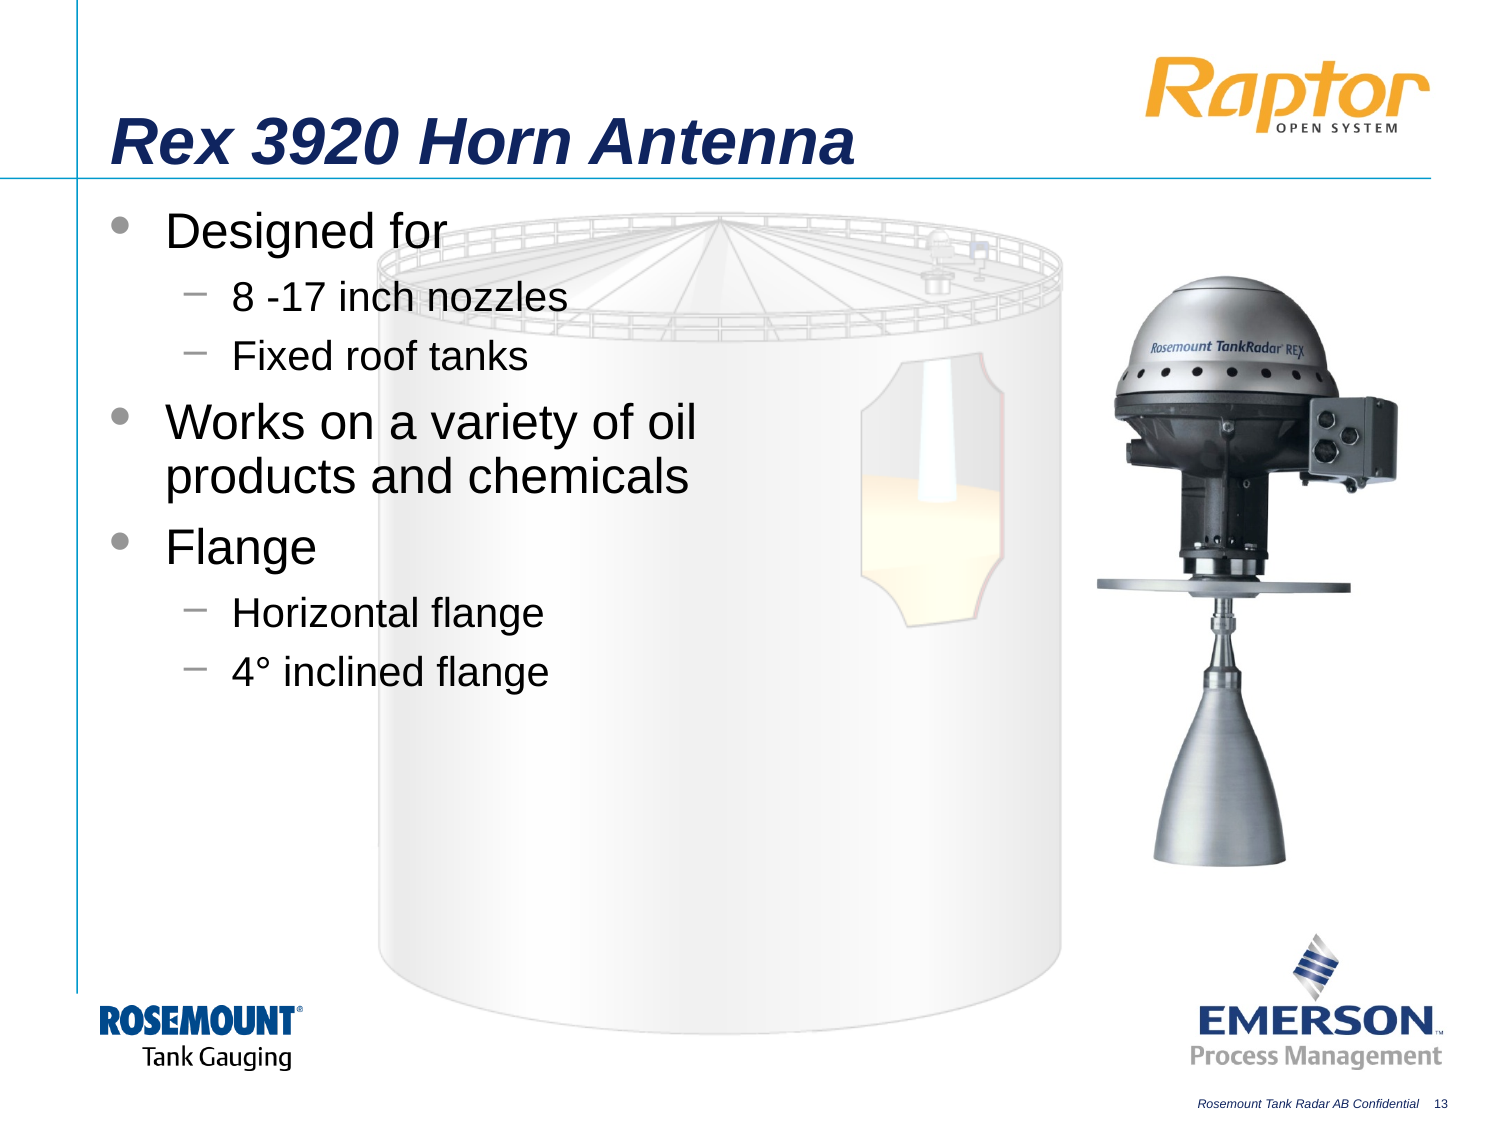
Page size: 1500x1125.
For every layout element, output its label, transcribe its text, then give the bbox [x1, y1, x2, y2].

list Designed for 8 -17 inch nozzles Fixed roof tanks Works on a variety of oil products and chemicals Flange Horizontal flange 4° inclined flange [93, 197, 916, 944]
slide_number 13 [1412, 1095, 1449, 1109]
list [371, 207, 1068, 1038]
picture [100, 1005, 303, 1071]
picture [1139, 54, 1436, 135]
title Rex 3920 Horn Antenna [95, 66, 1342, 186]
picture [974, 184, 1483, 1098]
